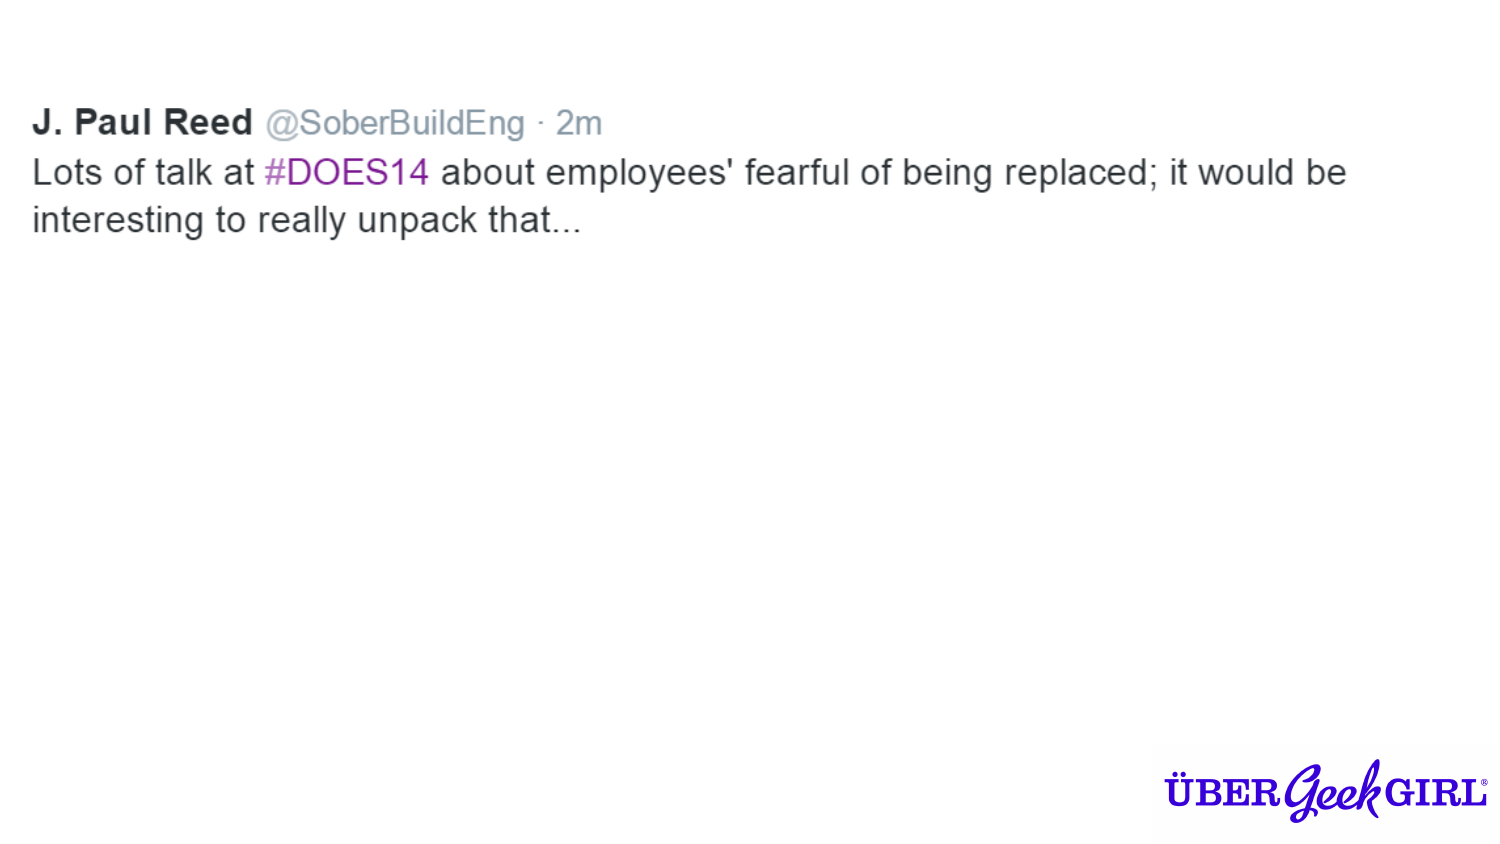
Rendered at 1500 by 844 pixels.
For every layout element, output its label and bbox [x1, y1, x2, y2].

picture [1151, 744, 1500, 844]
picture [21, 78, 1383, 260]
